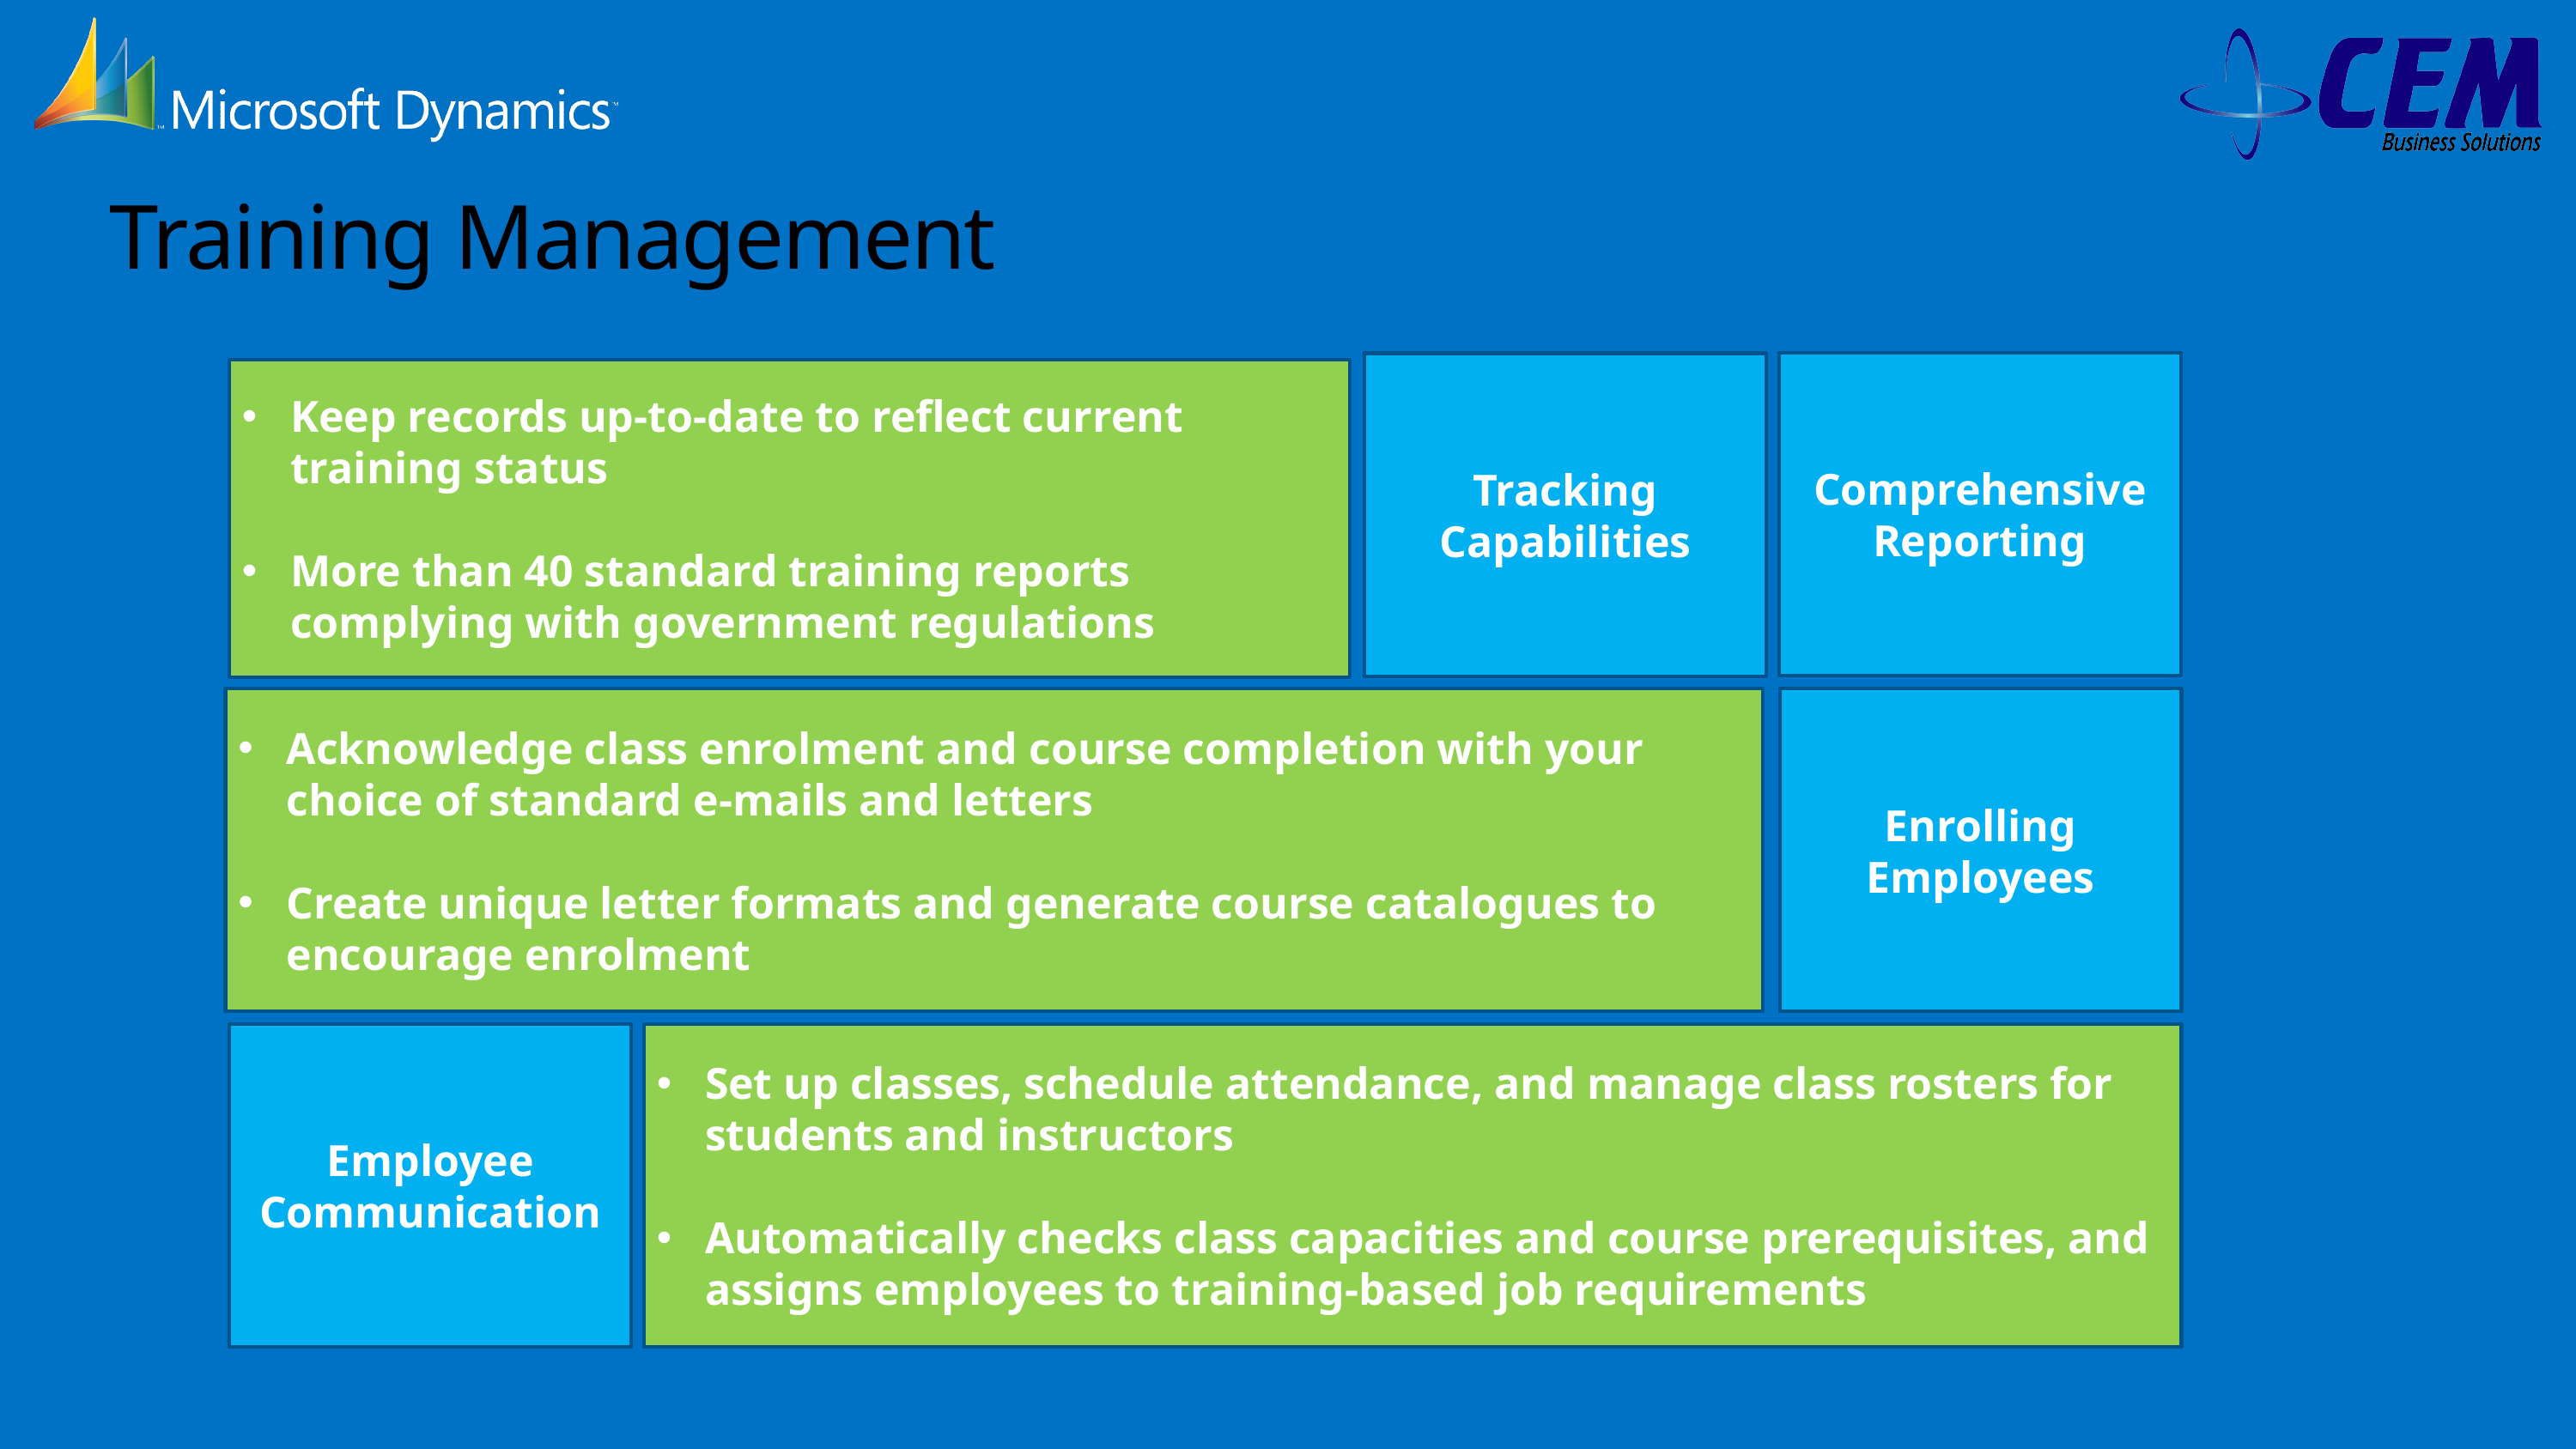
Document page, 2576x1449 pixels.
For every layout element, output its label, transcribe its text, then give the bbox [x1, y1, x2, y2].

text_box Set up classes, schedule attendance, and manage class rosters for students and instructors Automatically checks class capacities and course prerequisites, and assigns employees to training-based job requirements [642, 1022, 2184, 1349]
text_box Employee Communication [228, 1022, 633, 1349]
text_box Keep records up-to-date to reflect current training status More than 40 standard training reports complying with government regulations [228, 358, 1352, 679]
text_box Tracking Capabilities [1363, 351, 1768, 678]
text_box Comprehensive Reporting [1777, 351, 2183, 677]
text_box Acknowledge class enrolment and course completion with your choice of standard e-mails and letters Create unique letter formats and generate course catalogues to encourage enrolment [223, 687, 1765, 1013]
title Training Management [109, 193, 2466, 290]
picture [33, 15, 620, 143]
picture [2166, 0, 2565, 188]
text_box Enrolling Employees [1778, 687, 2184, 1013]
